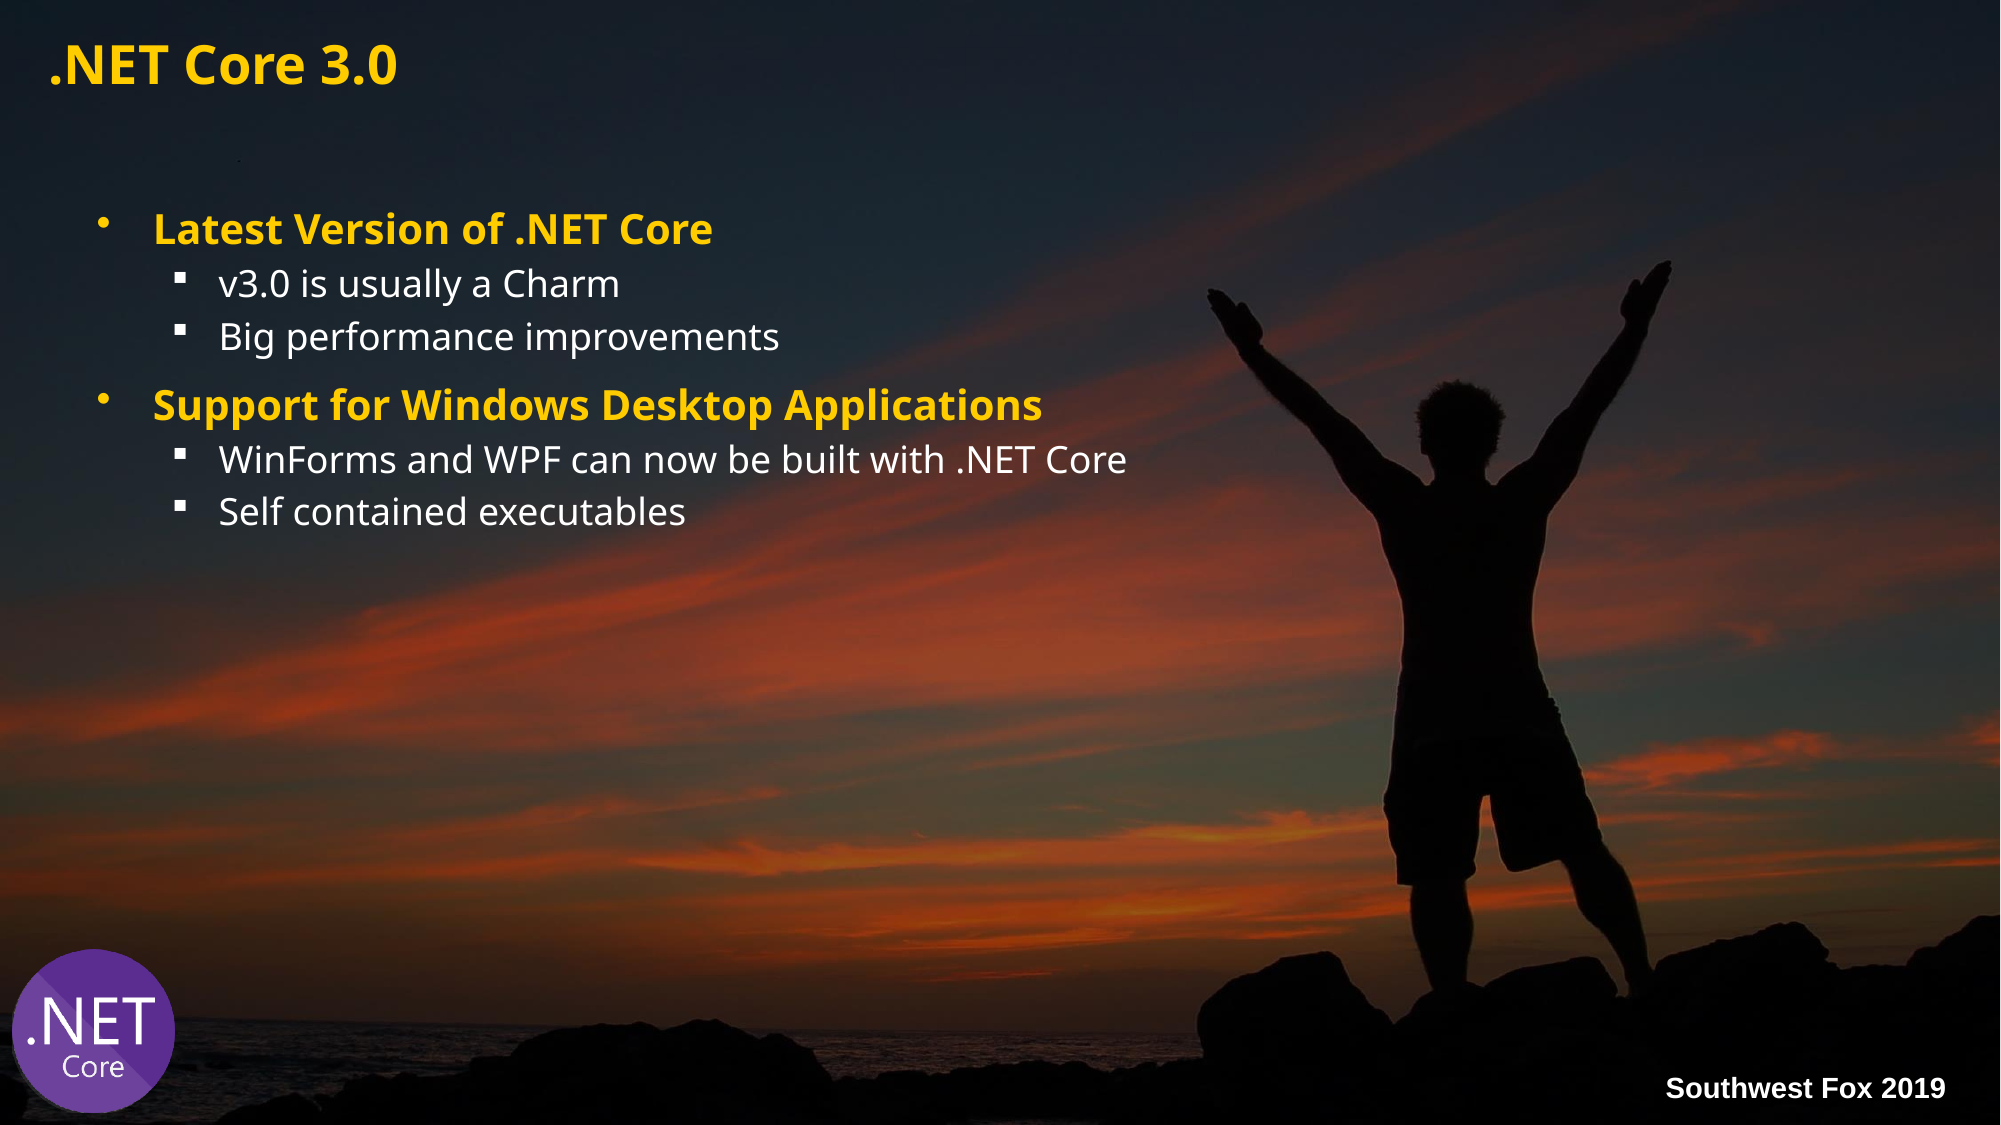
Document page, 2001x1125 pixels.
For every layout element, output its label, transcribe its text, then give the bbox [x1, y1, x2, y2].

title .NET Core 3.0 [33, 24, 1734, 100]
picture [0, 0, 2001, 1125]
list Latest Version of .NET Core v3.0 is usually a Charm Big performance improvements Support for Windows Desktop Applications WinForms and WPF can now be built with .NET Core Self contained executables [66, 187, 1950, 1025]
